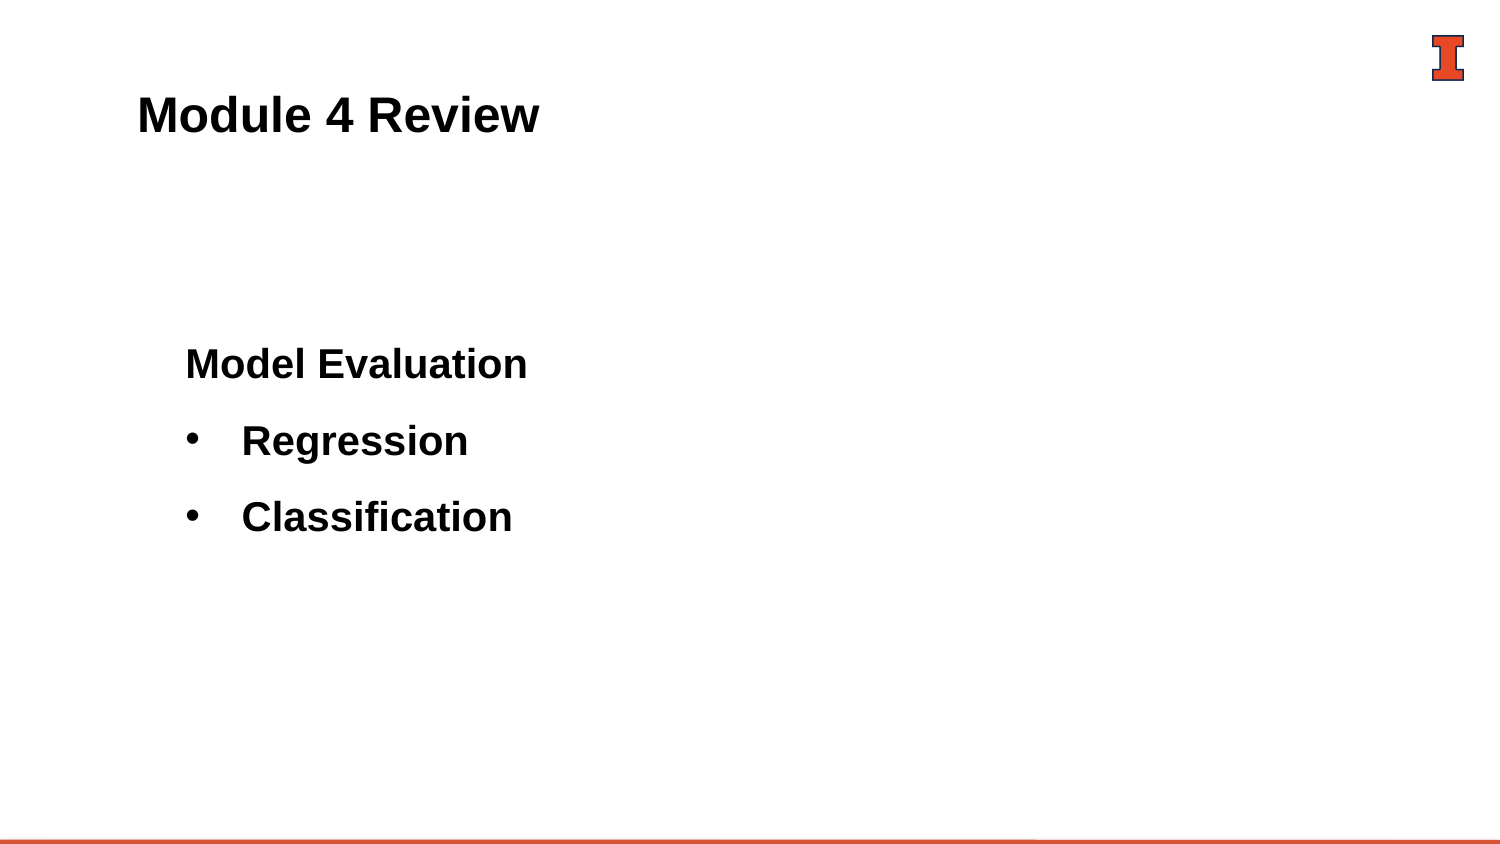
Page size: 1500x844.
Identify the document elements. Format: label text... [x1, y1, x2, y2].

list Model Evaluation Regression Classification [170, 182, 1128, 695]
picture [1432, 35, 1464, 75]
title Module 4 Review [122, 75, 1474, 183]
